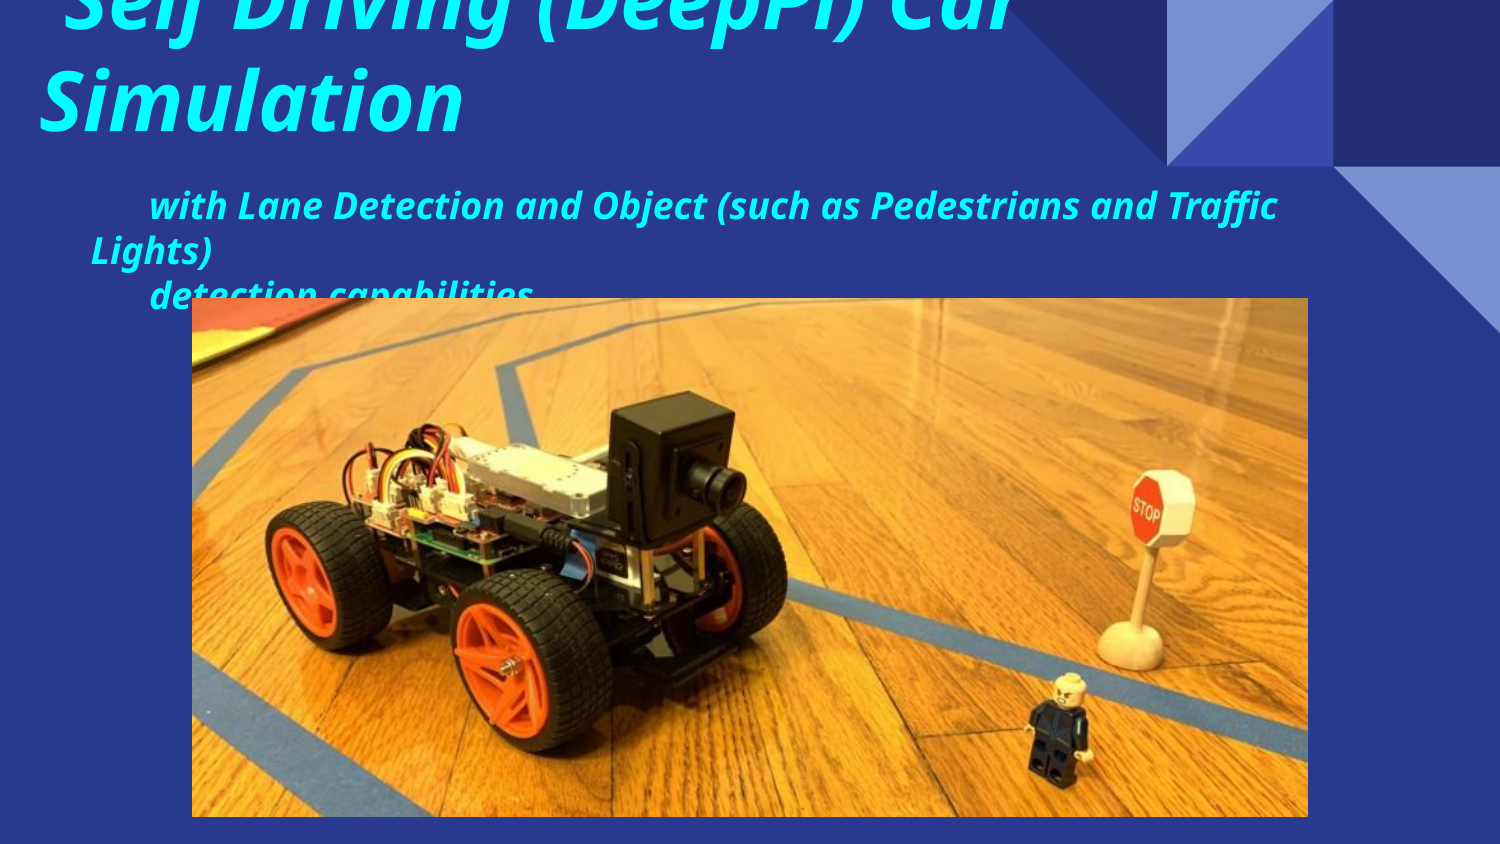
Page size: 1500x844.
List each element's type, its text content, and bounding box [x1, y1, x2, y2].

picture [191, 297, 1308, 818]
subtitle with Lane Detection and Object (such as Pedestrians and Traffic Lights) detection capabilities [75, 166, 1425, 687]
title Self Driving (DeepPi) Car Simulation [24, 0, 1481, 164]
